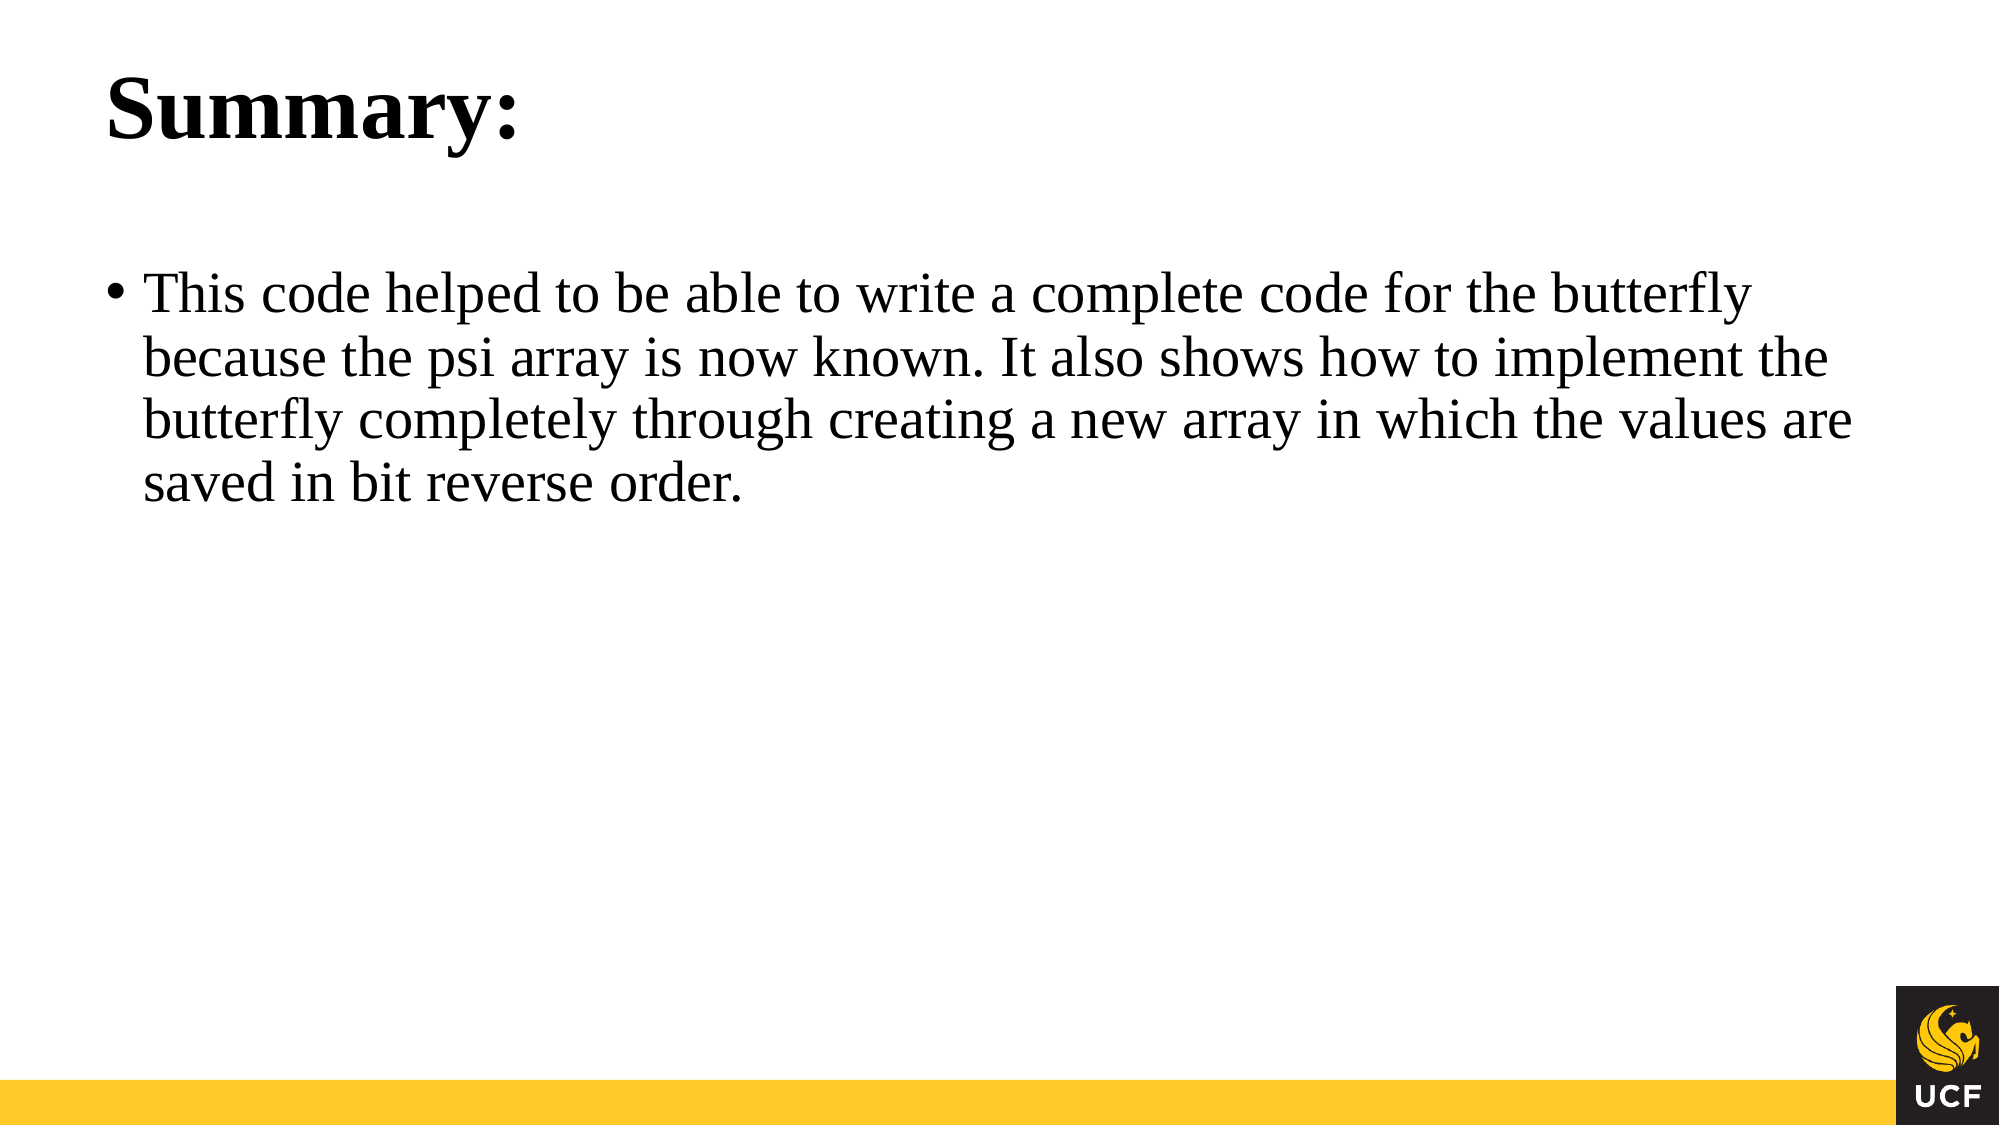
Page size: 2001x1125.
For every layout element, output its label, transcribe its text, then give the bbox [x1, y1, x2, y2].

picture [1896, 986, 1999, 1125]
title Summary: [90, 0, 1939, 218]
list This code helped to be able to write a complete code for the butterfly because the psi array is now known. It also shows how to implement the butterfly completely through creating a new array in which the values are saved in bit reverse order. [90, 255, 1939, 1043]
slide_number 11 [1536, 1043, 1987, 1104]
